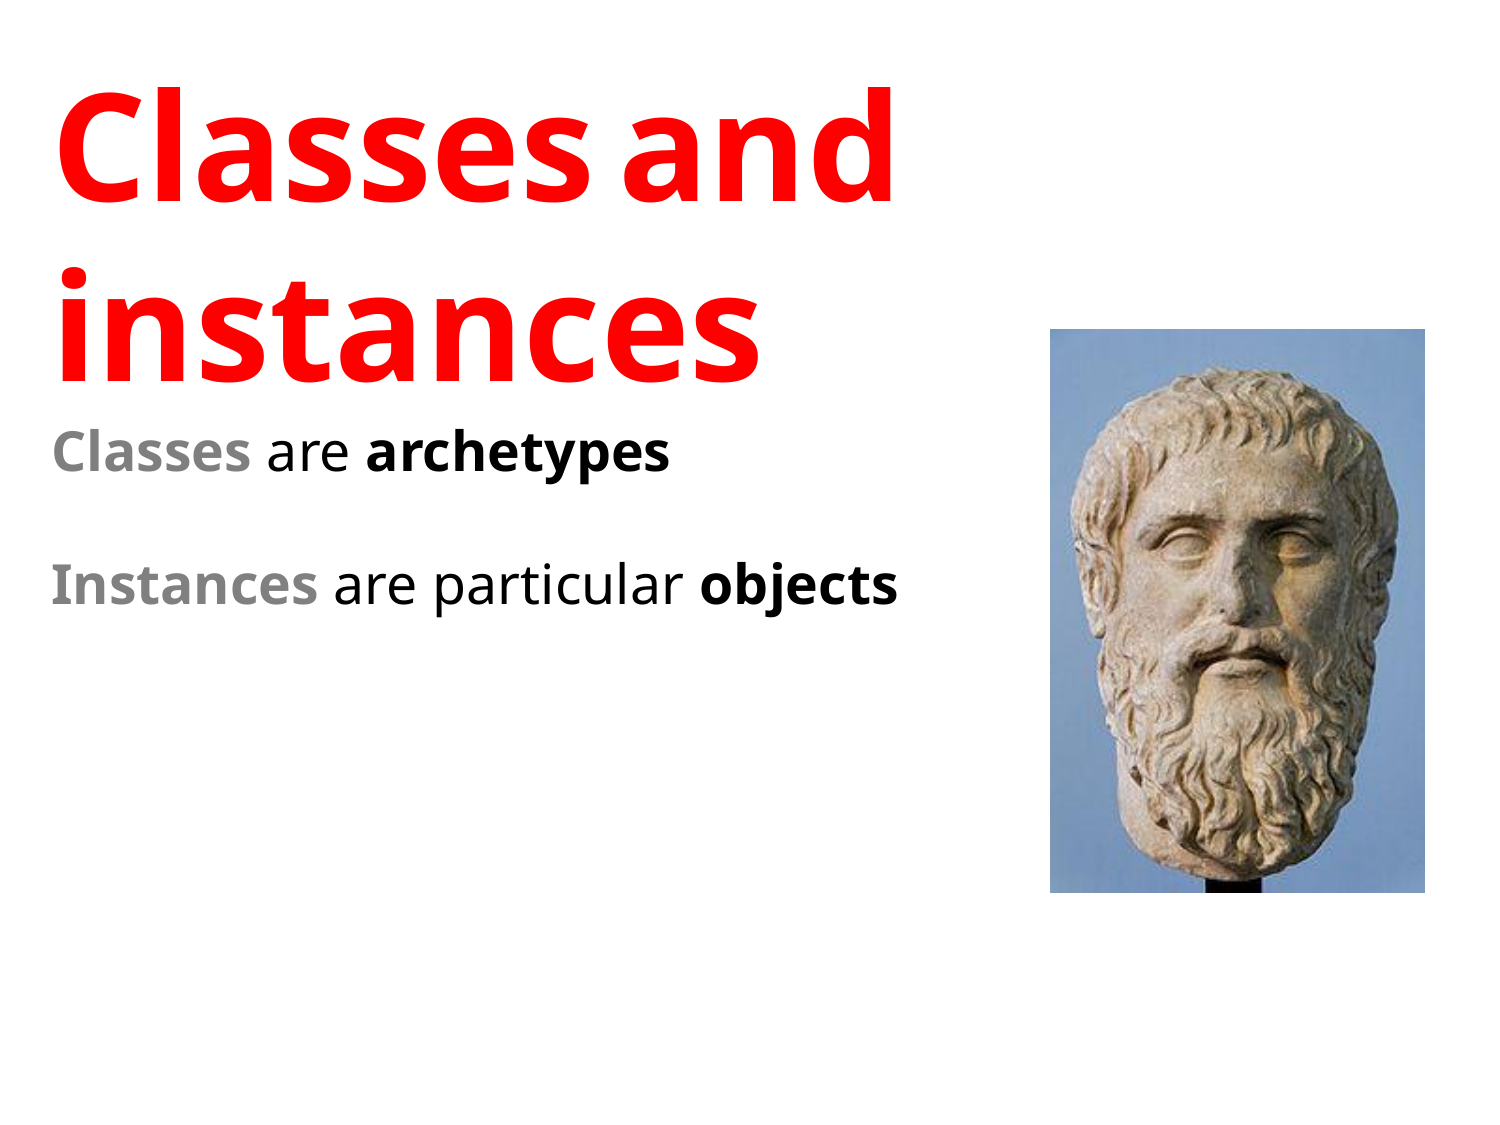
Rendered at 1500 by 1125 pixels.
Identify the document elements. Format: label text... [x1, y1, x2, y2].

title Classes and instances [45, 45, 1467, 210]
picture [1049, 329, 1426, 893]
list Classes are archetypes Instances are particular objects [45, 210, 1467, 1031]
